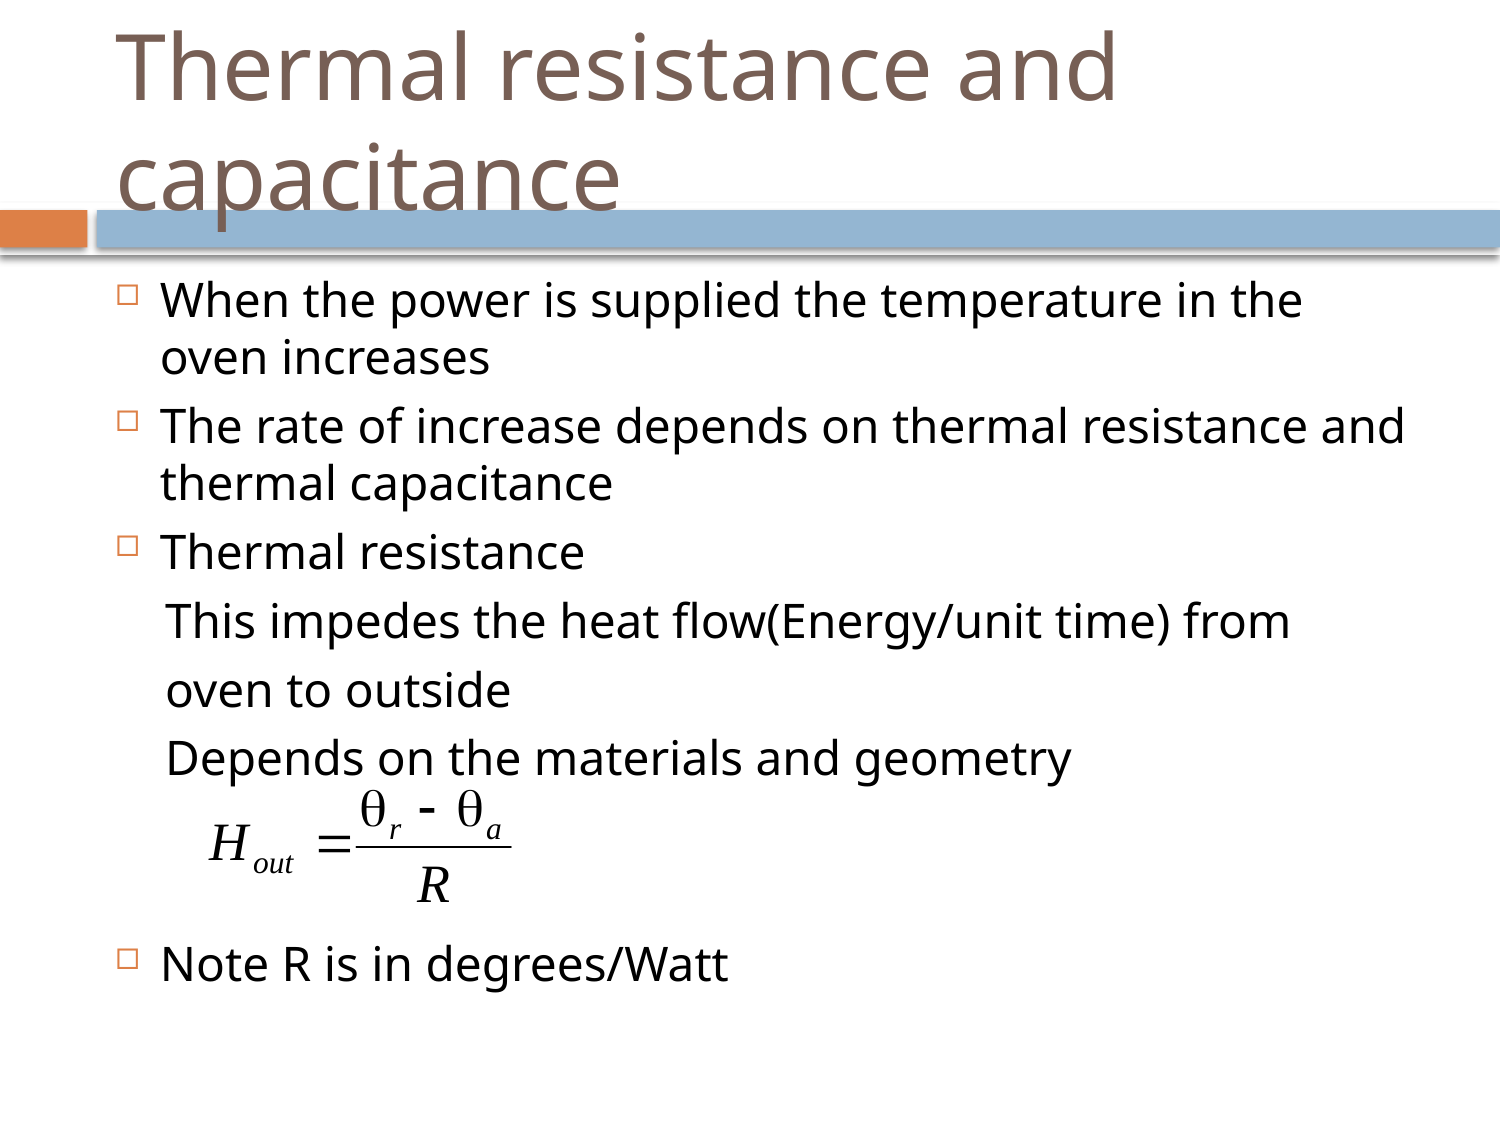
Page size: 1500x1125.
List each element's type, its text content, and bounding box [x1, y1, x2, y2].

title Thermal resistance and capacitance [100, 37, 1438, 200]
list When the power is supplied the temperature in the oven increases The rate of increase depends on thermal resistance and thermal capacitance Thermal resistance This impedes the heat flow(Energy/unit time) from oven to outside Depends on the materials and geometry Note R is in degrees/Watt [100, 262, 1438, 1000]
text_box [199, 774, 525, 915]
